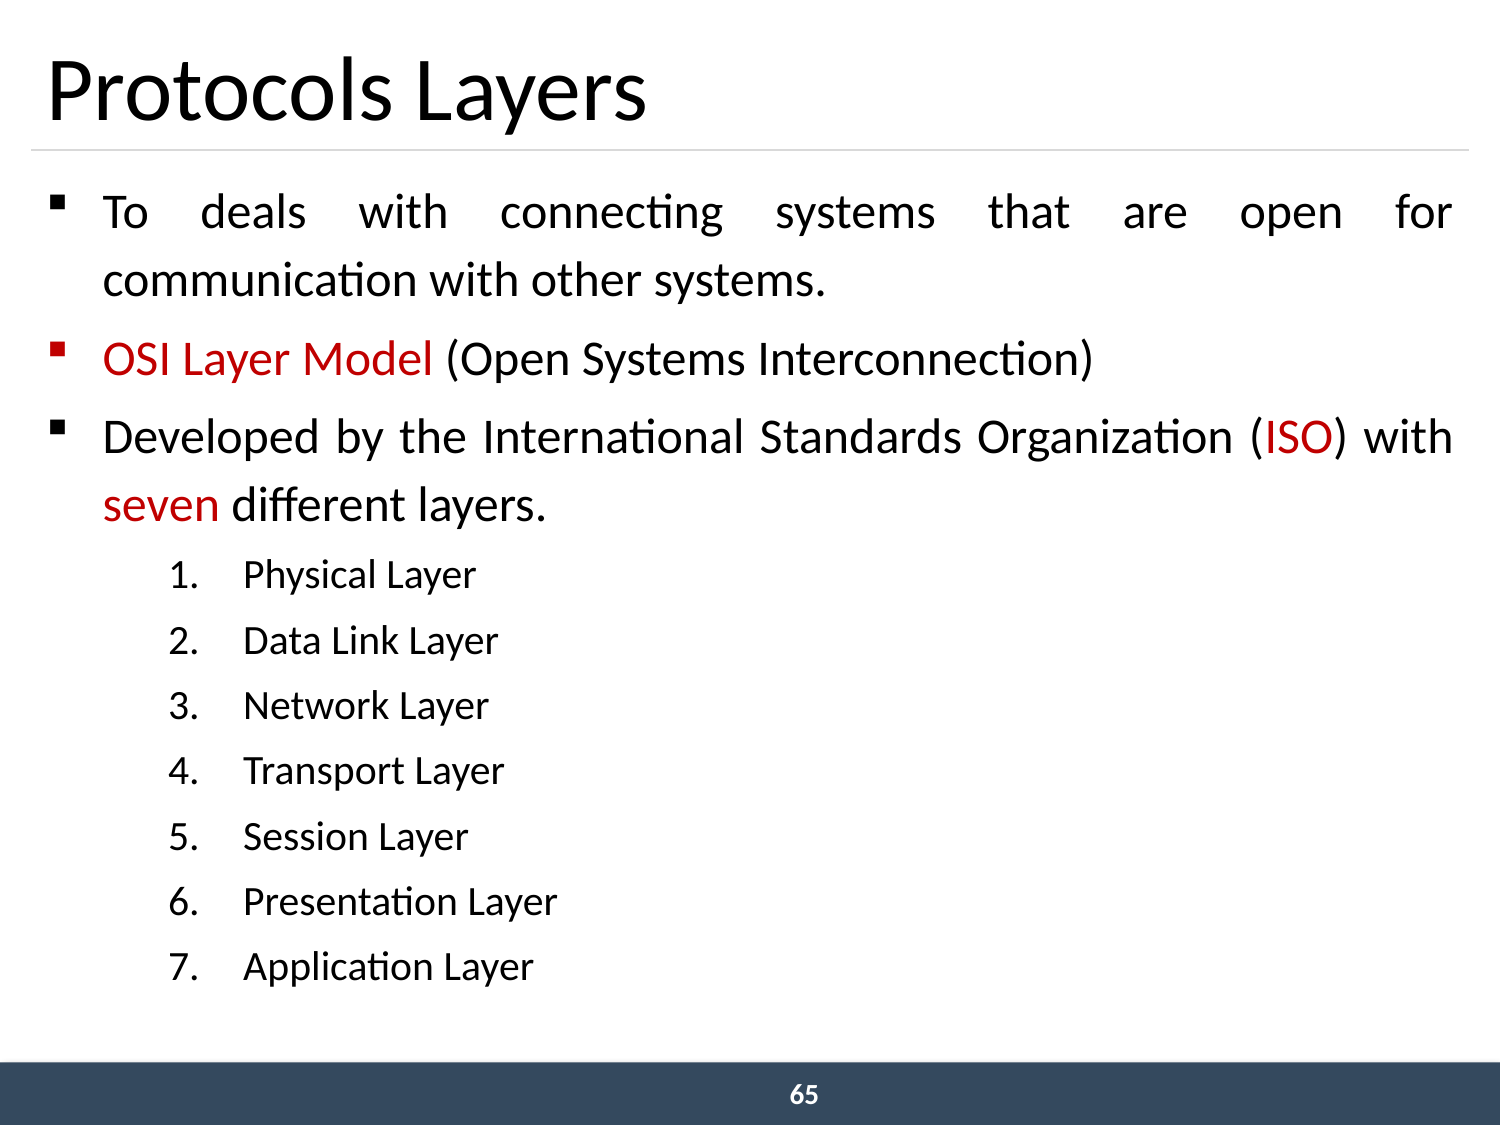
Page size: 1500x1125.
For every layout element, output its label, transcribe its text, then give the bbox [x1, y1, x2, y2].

list To deals with connecting systems that are open for communication with other systems. OSI Layer Model (Open Systems Interconnection) Developed by the International Standards Organization (ISO) with seven different layers. Physical Layer Data Link Layer Network Layer Transport Layer Session Layer Presentation Layer Application Layer [31, 162, 1469, 1038]
title Protocols Layers [31, 17, 1469, 150]
